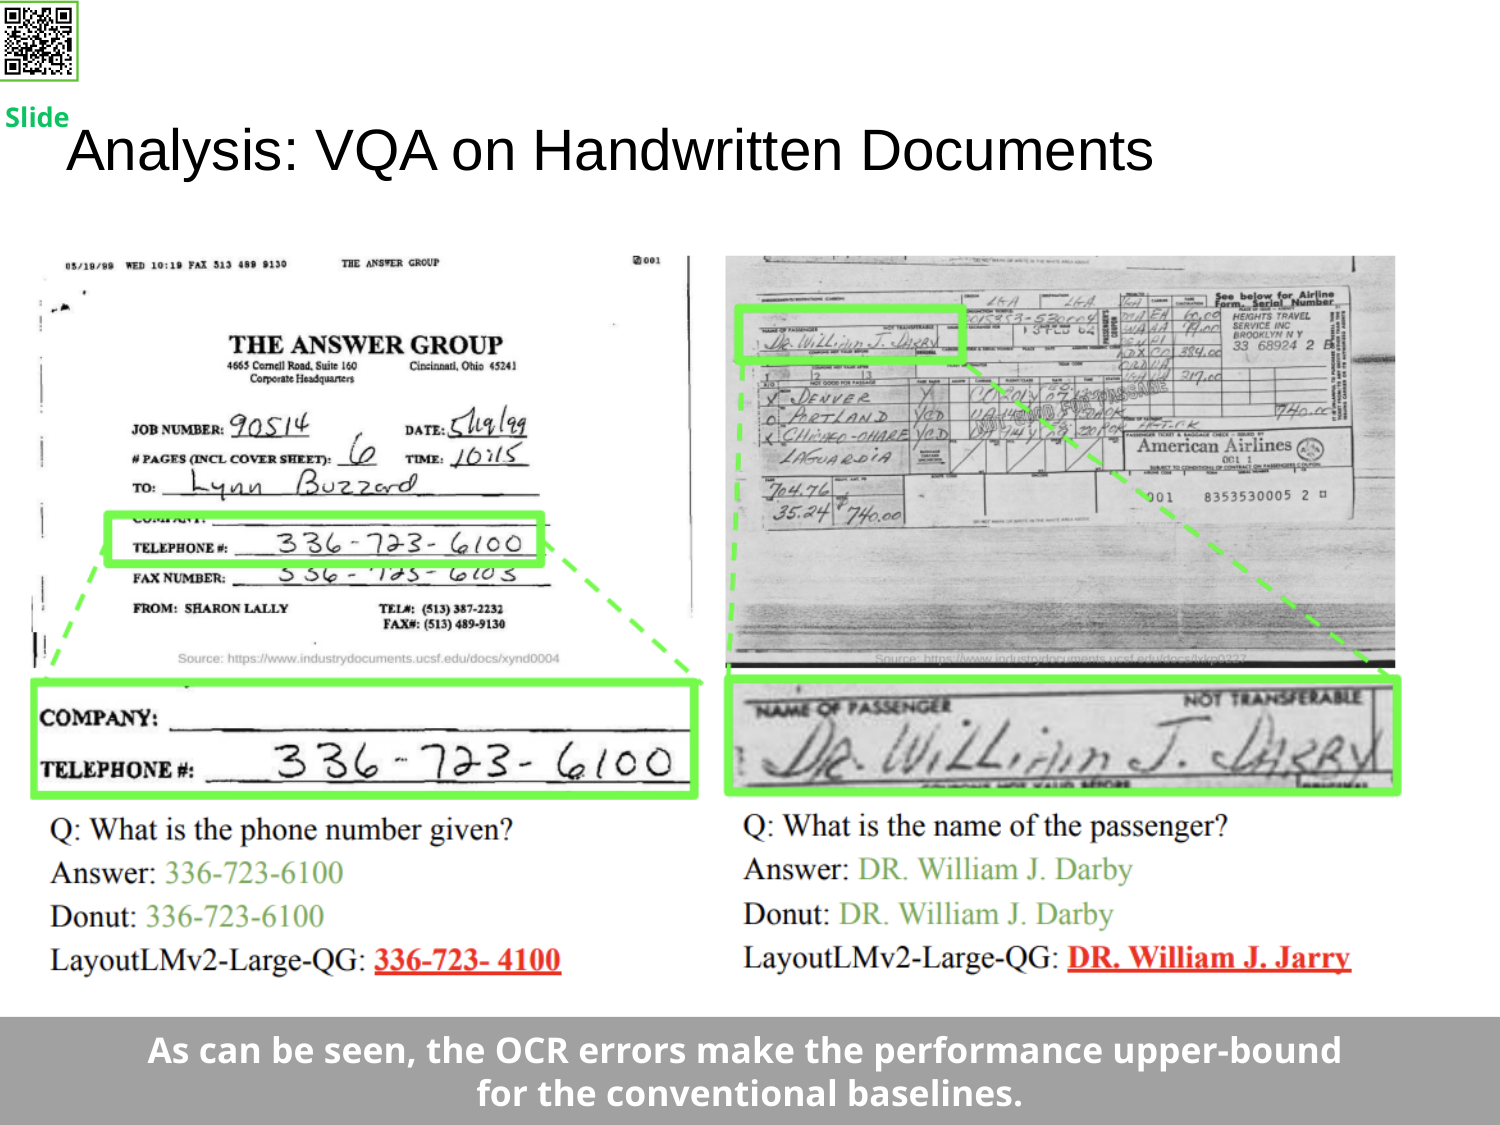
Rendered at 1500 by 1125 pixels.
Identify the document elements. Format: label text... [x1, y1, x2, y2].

text_box Slide [0, 69, 100, 149]
text_box As can be seen, the OCR errors make the performance upper-bound for the conventional baselines. [0, 1016, 1500, 1125]
picture [0, 0, 80, 83]
picture [24, 247, 1412, 993]
title Analysis: VQA on Handwritten Documents [51, 97, 1449, 223]
